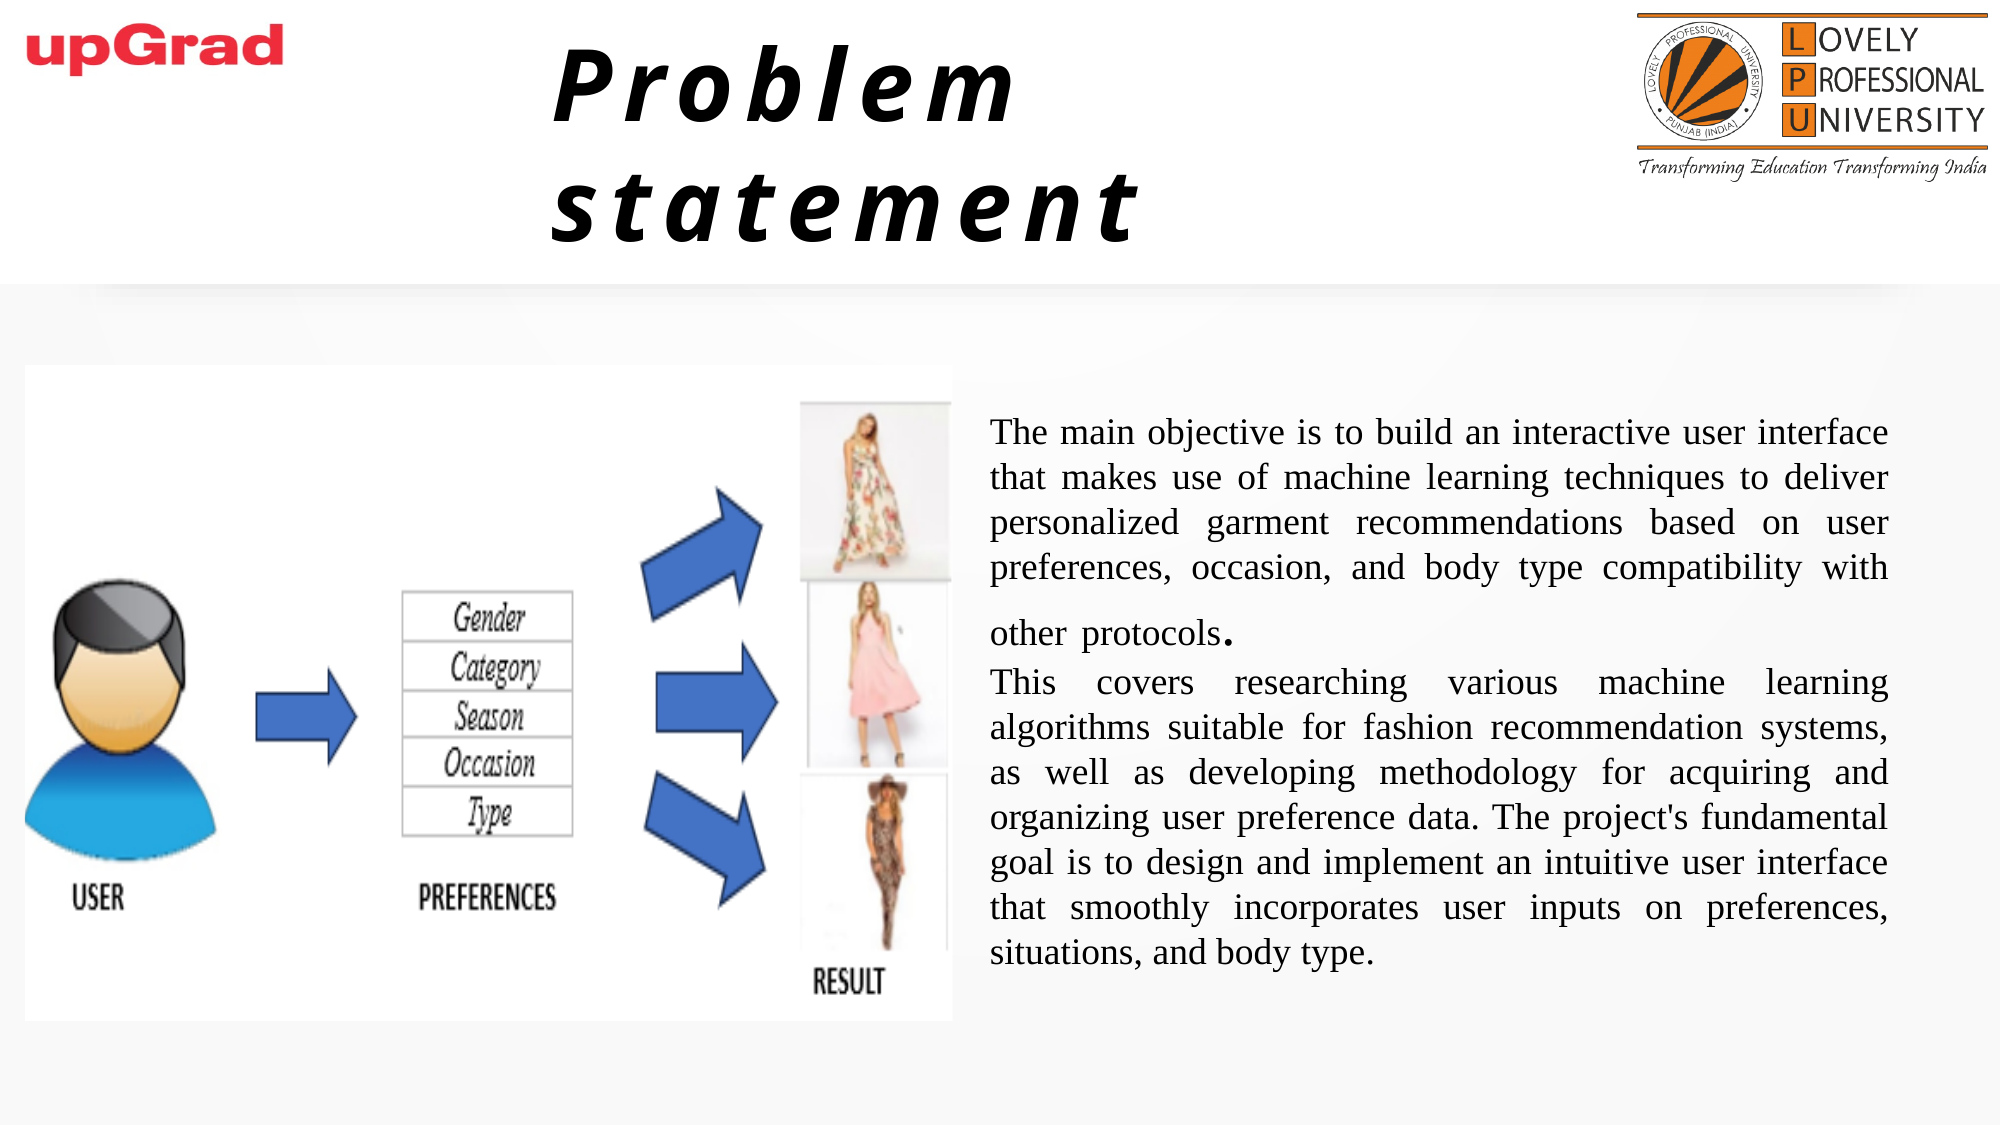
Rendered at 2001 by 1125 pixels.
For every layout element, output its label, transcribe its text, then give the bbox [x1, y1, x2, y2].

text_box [12, 11, 1988, 182]
picture [24, 365, 954, 1021]
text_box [0, 0, 2000, 314]
text_box The main objective is to build an interactive user interface that makes use of machine learning techniques to deliver personalized garment recommendations based on user preferences, occasion, and body type compatibility with other protocols. This covers researching various machine learning algorithms suitable for fashion recommendation systems, as well as developing methodology for acquiring and organizing user preference data. The project's fundamental goal is to design and implement an intuitive user interface that smoothly incorporates user inputs on preferences, situations, and body type. [974, 399, 1905, 980]
